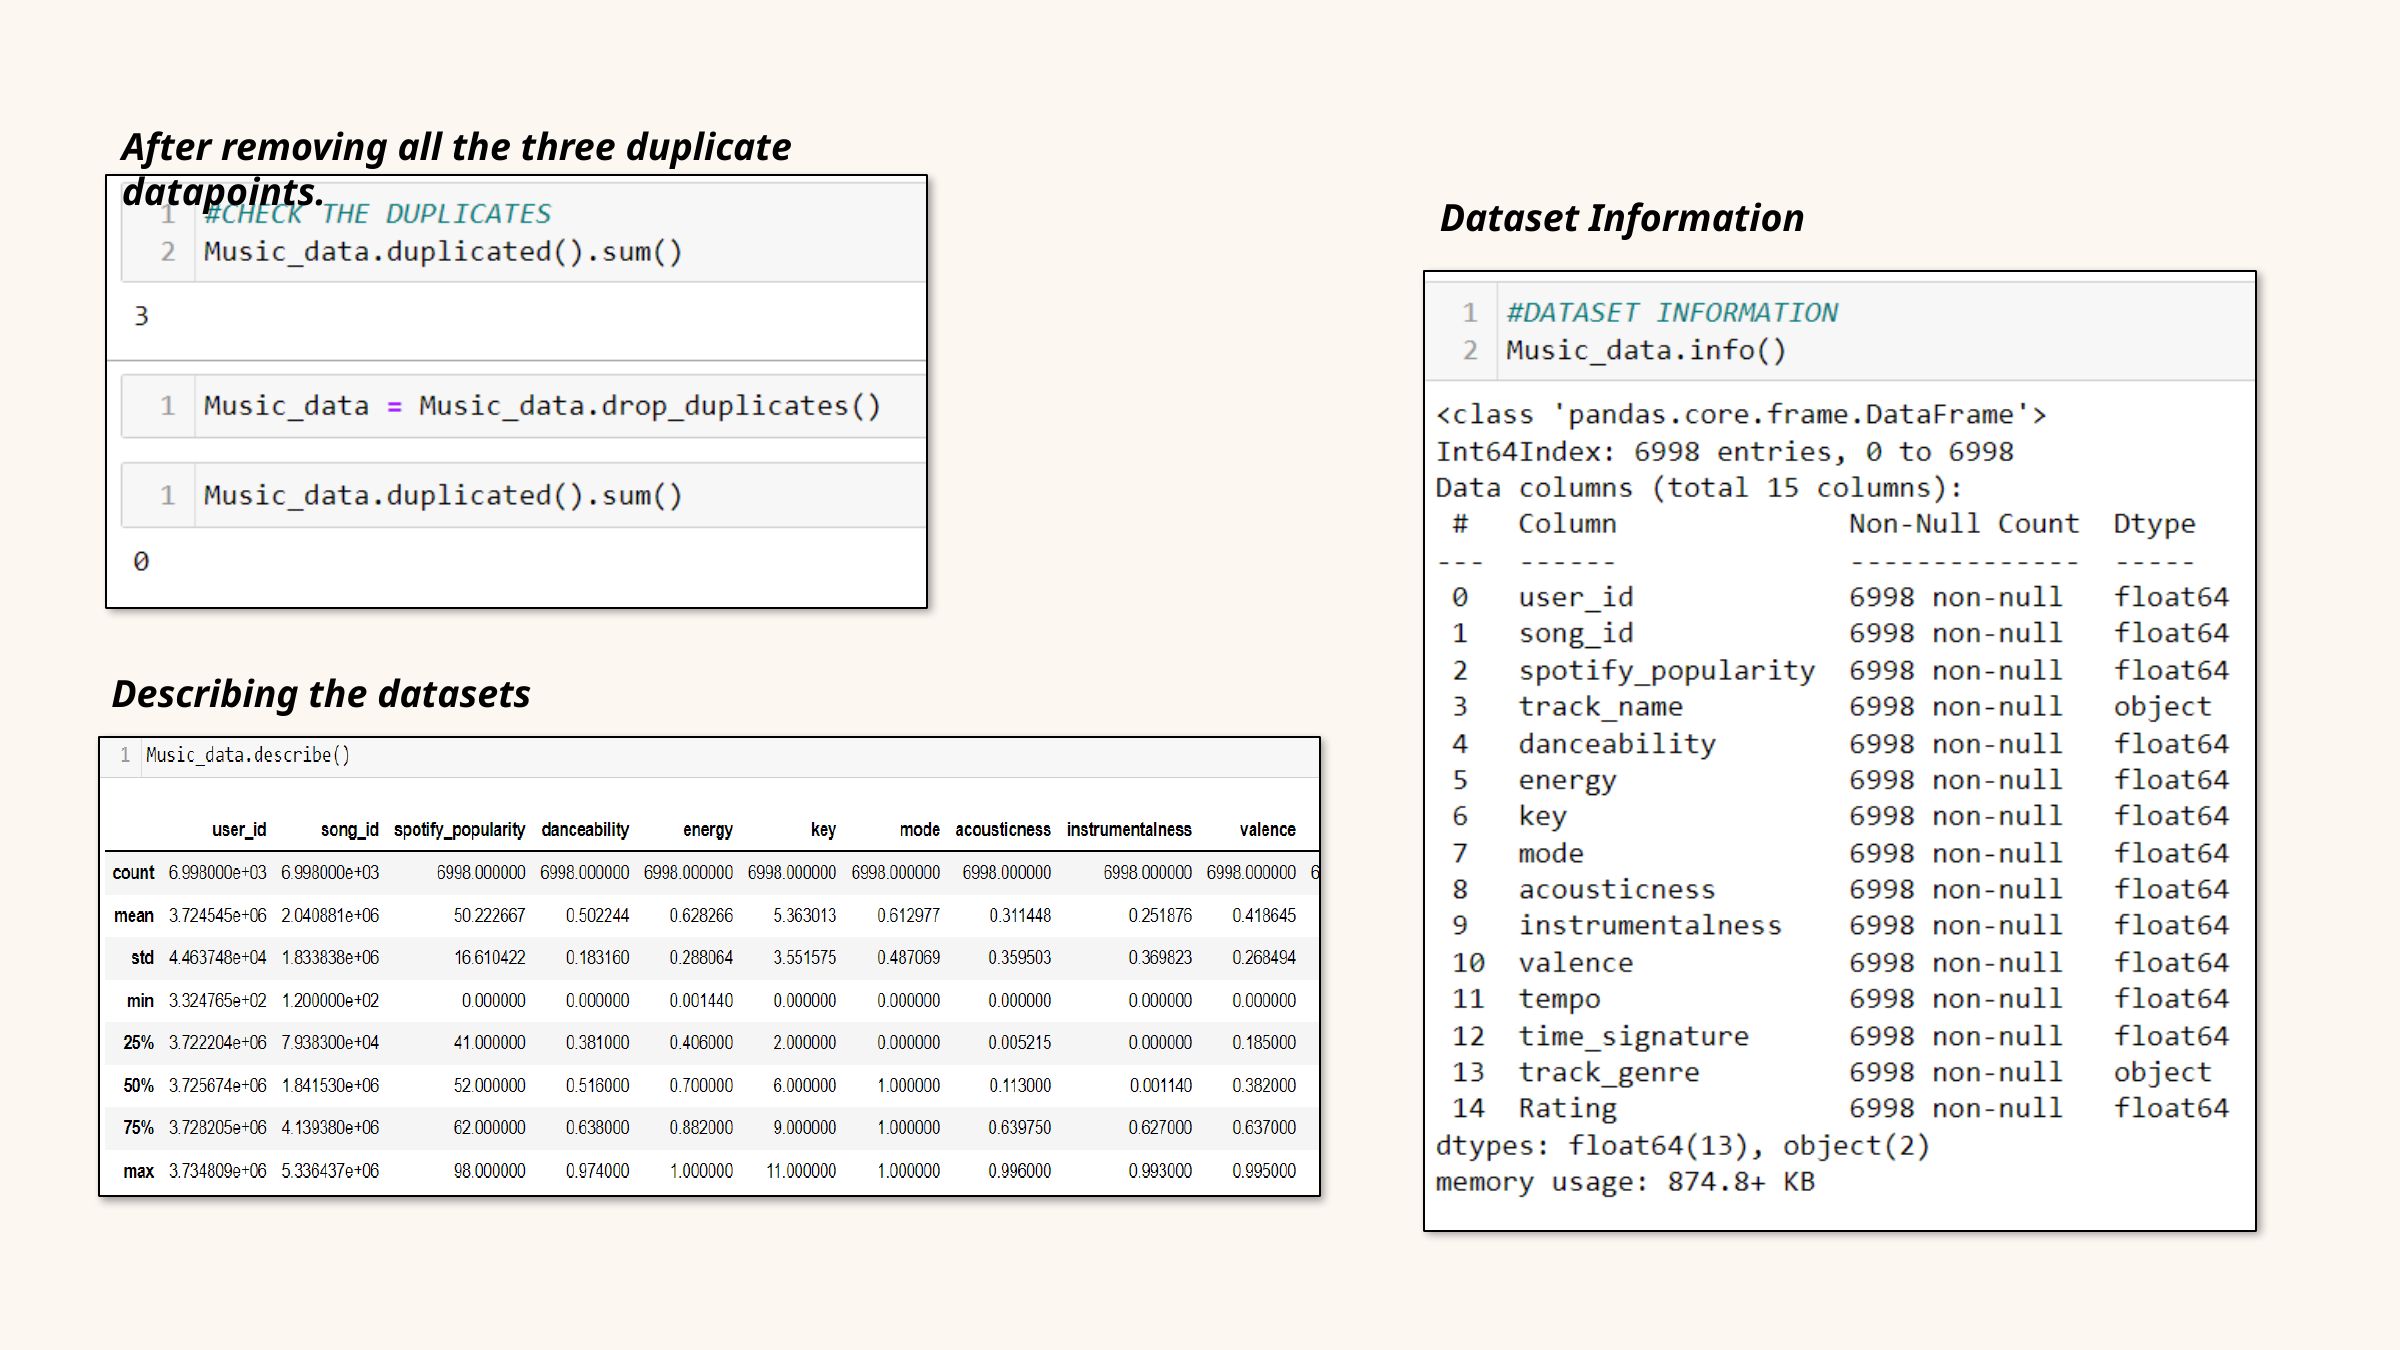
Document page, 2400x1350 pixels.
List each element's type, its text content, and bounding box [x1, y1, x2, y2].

text_box Dataset Information [1424, 186, 2400, 246]
picture [99, 737, 1320, 1196]
picture [107, 176, 926, 607]
text_box Describing the datasets [96, 662, 1297, 722]
text_box After removing all the three duplicate datapoints. [107, 115, 912, 176]
picture [1424, 272, 2255, 1230]
